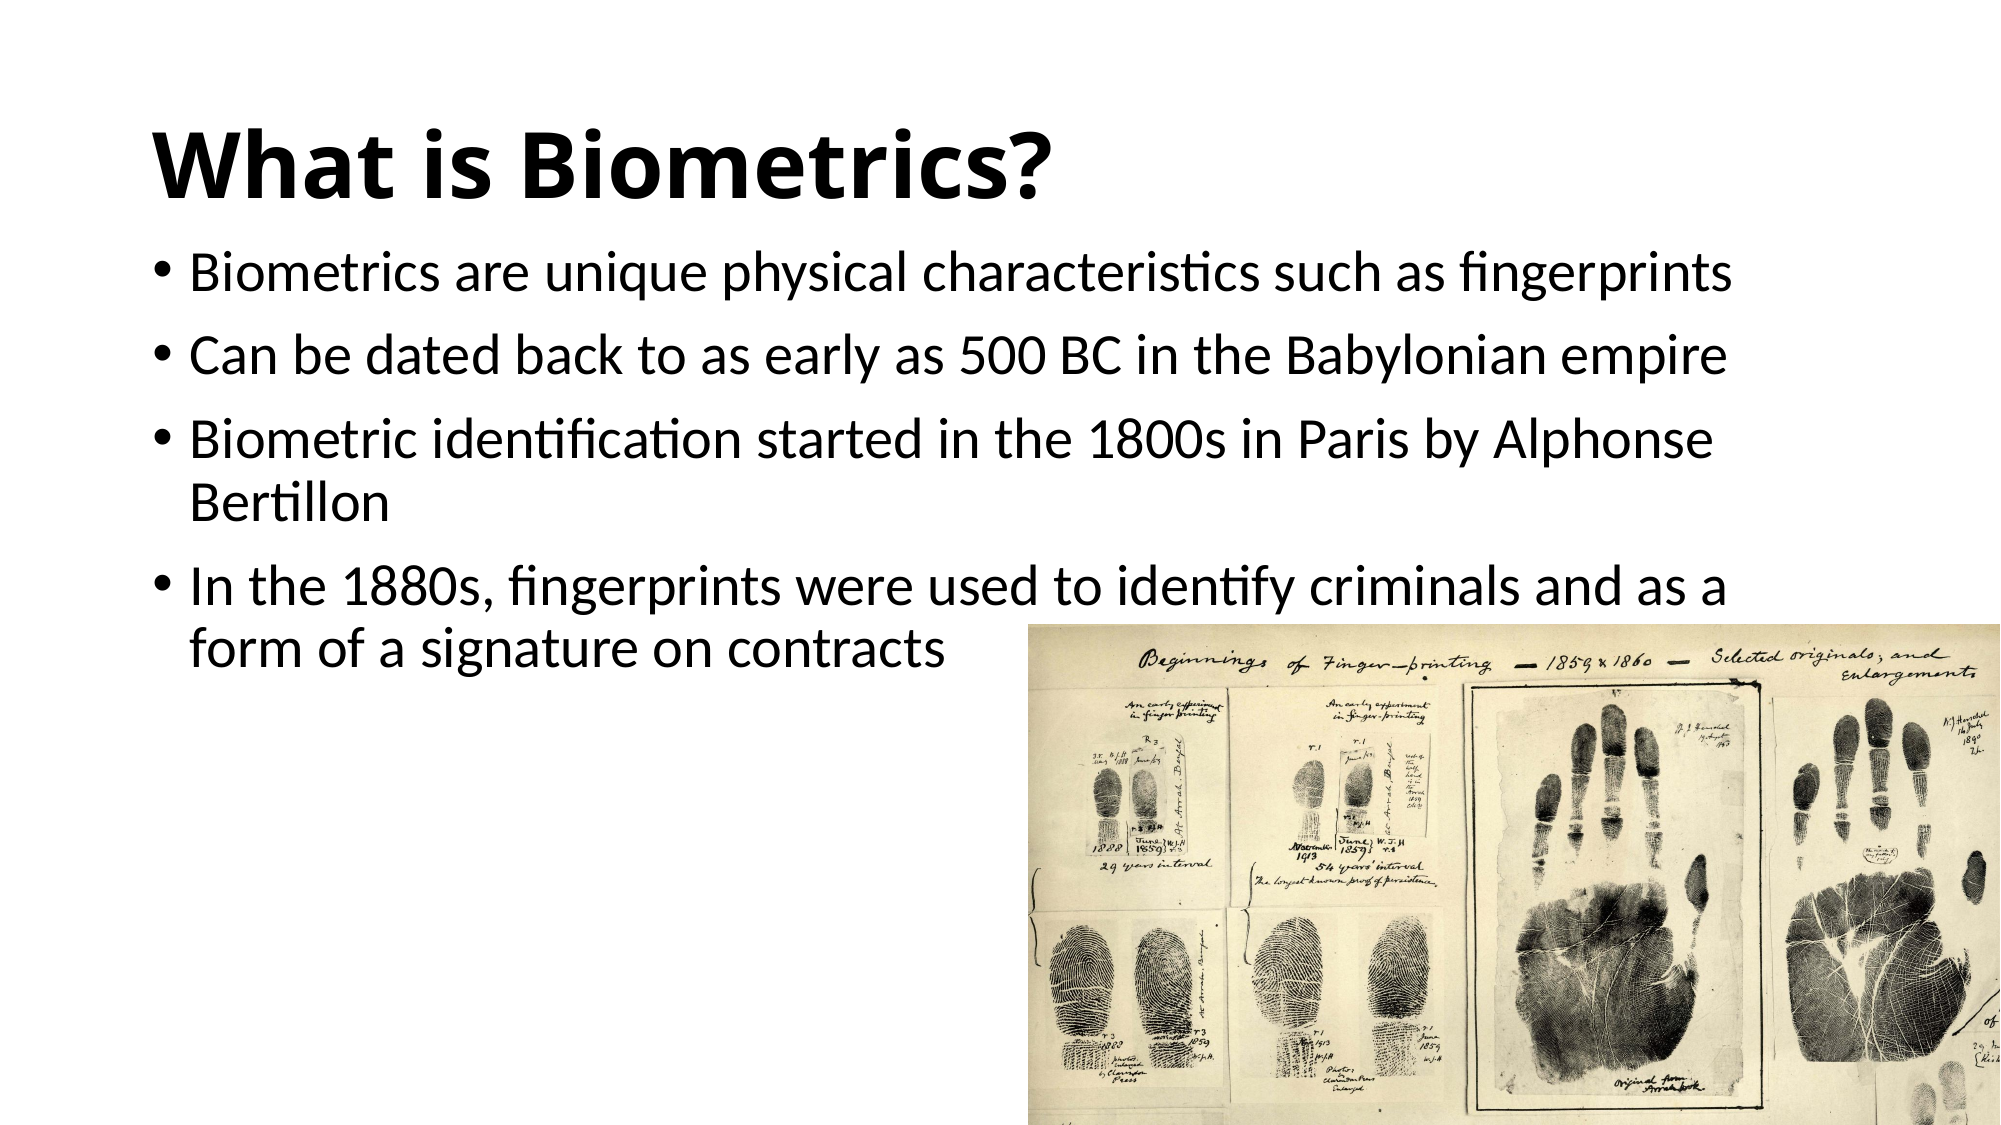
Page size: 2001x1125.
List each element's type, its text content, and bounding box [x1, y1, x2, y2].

picture [1028, 624, 2000, 1125]
list Biometrics are unique physical characteristics such as fingerprints Can be dated back to as early as 500 BC in the Babylonian empire Biometric identification started in the 1800s in Paris by Alphonse Bertillon In the 1880s, fingerprints were used to identify criminals and as a form of a signature on contracts [137, 233, 1863, 948]
title What is Biometrics? [137, 59, 1863, 233]
